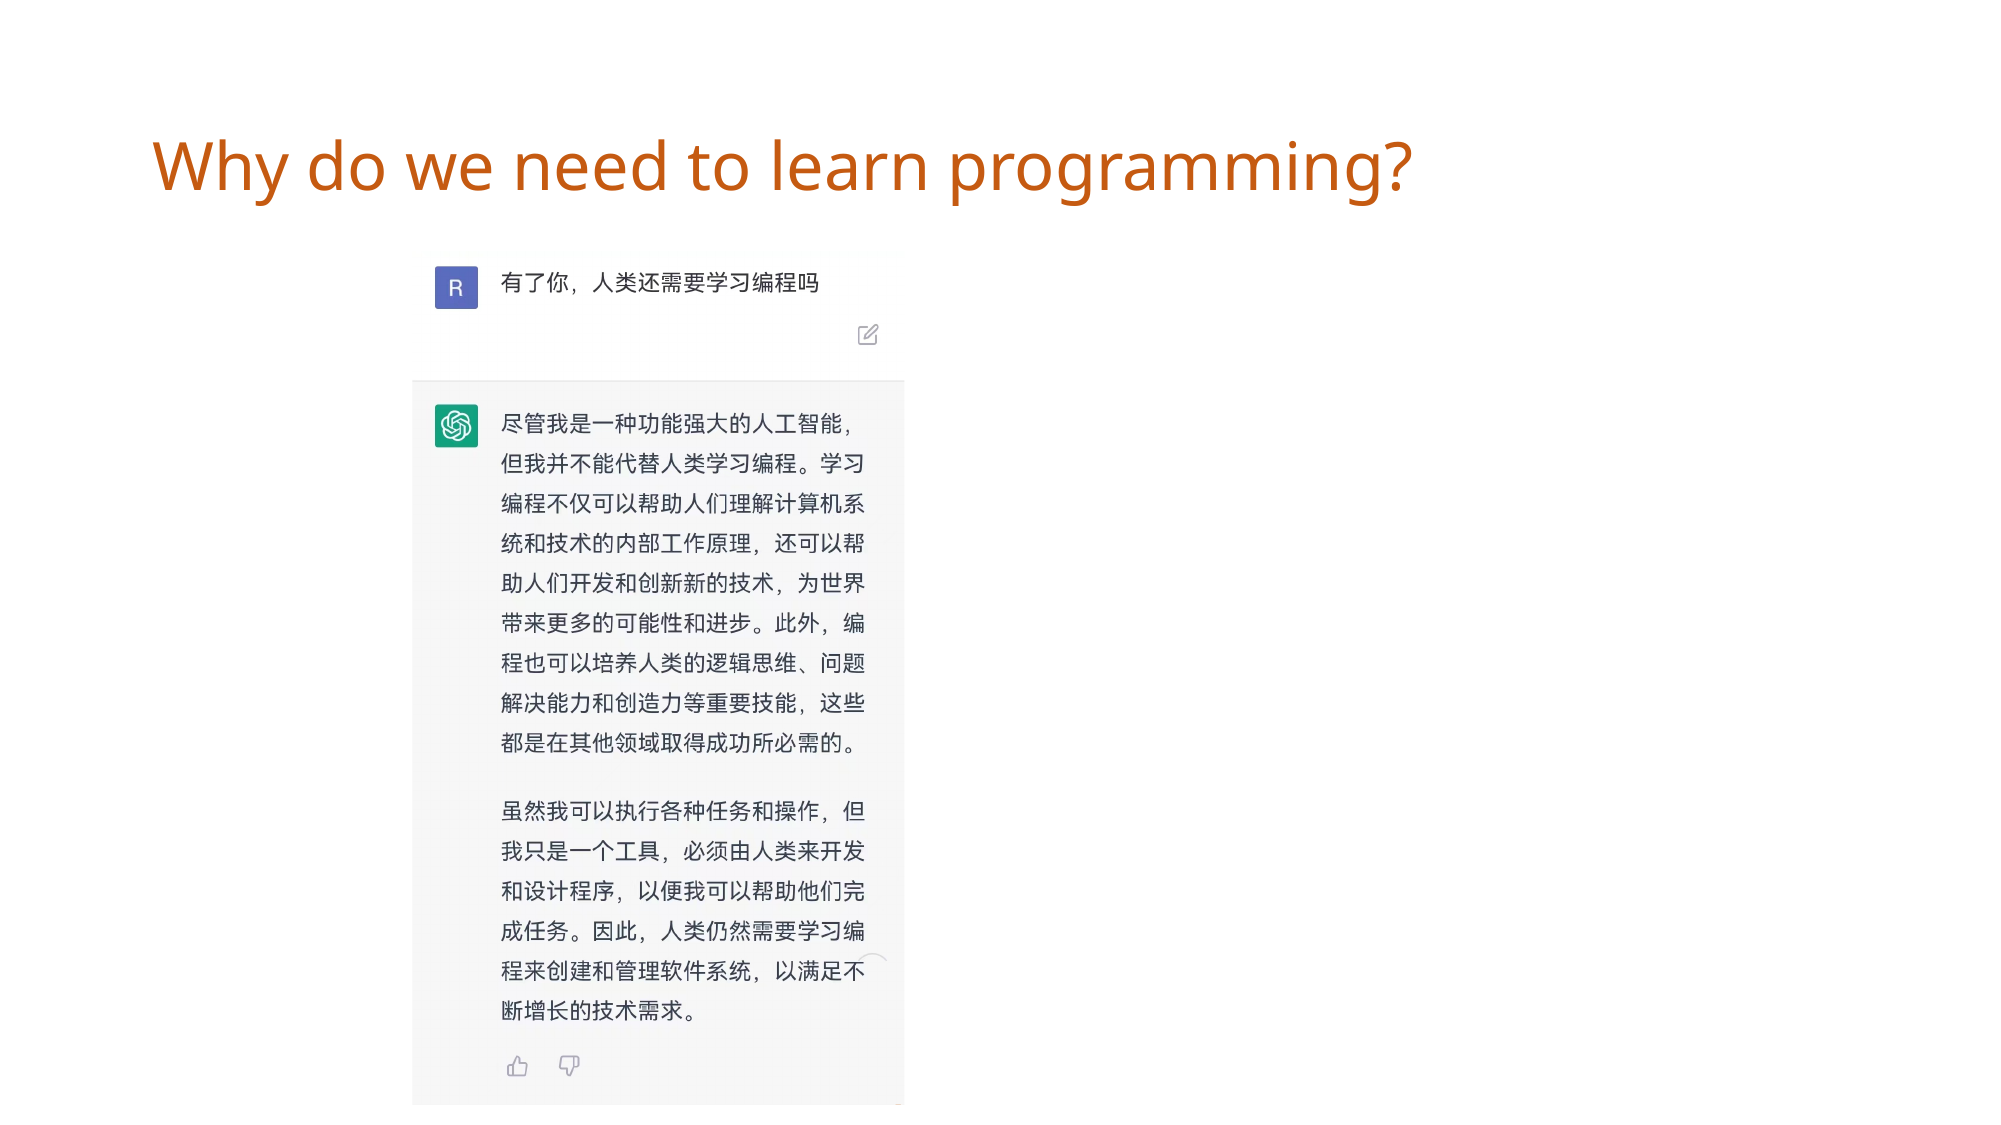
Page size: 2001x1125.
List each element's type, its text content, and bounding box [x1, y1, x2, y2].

picture [412, 251, 905, 1105]
title Why do we need to learn programming? [137, 59, 1863, 278]
